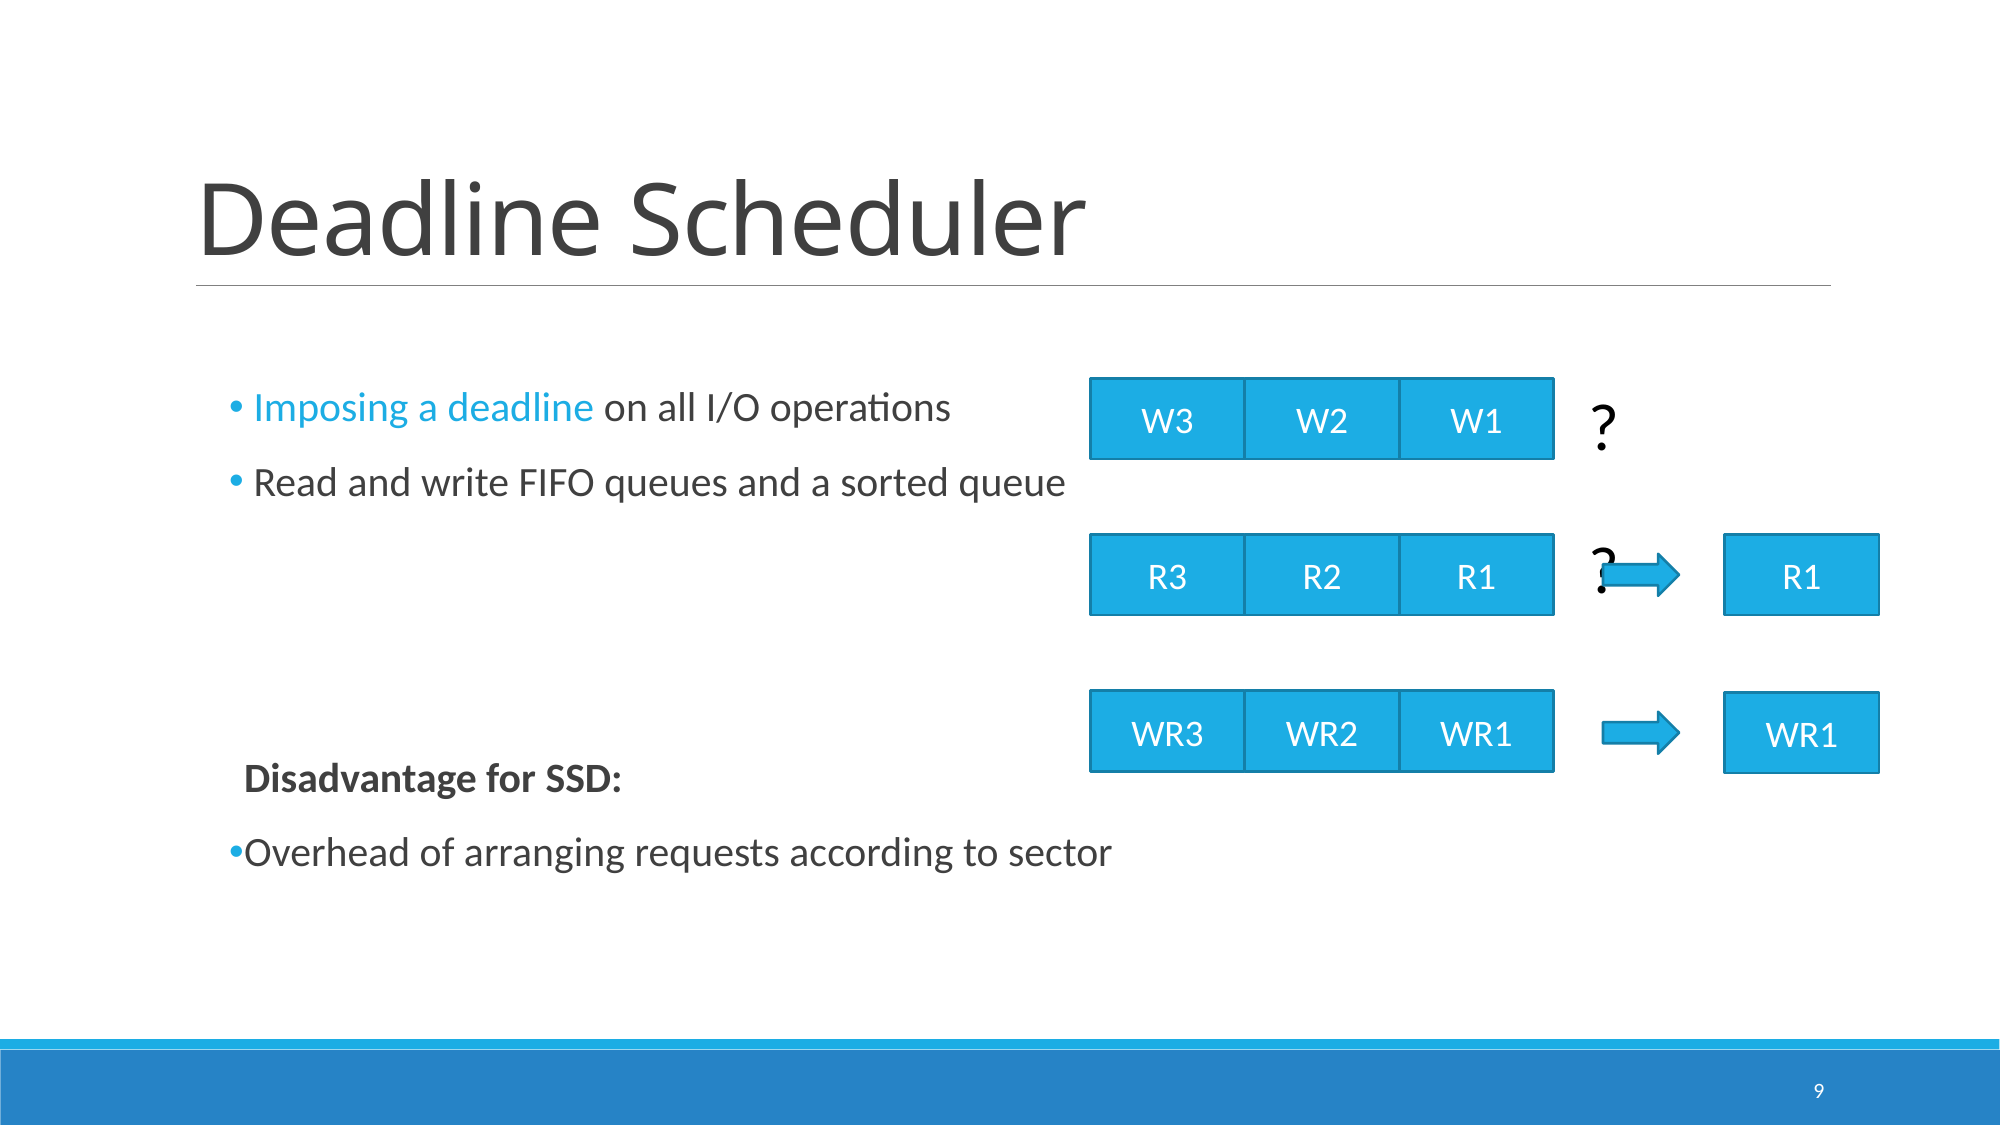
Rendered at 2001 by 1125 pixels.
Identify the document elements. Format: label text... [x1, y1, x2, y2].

slide_number 9 [1624, 1059, 1840, 1120]
list Imposing a deadline on all I/O operations Read and write FIFO queues and a sorted queue Disadvantage for SSD: Overhead of arranging requests according to sector [229, 378, 1880, 1039]
text_box WR1 [1398, 689, 1555, 773]
text_box W2 [1244, 377, 1398, 460]
text_box R1 [1398, 533, 1555, 616]
text_box WR2 [1244, 689, 1398, 773]
text_box W1 [1398, 377, 1555, 460]
text_box [1601, 710, 1681, 755]
text_box ? [1573, 376, 1641, 471]
text_box [1601, 552, 1681, 598]
text_box R1 [1723, 533, 1880, 616]
text_box R2 [1244, 533, 1398, 616]
text_box ? [1573, 519, 1641, 614]
text_box W3 [1089, 377, 1244, 460]
text_box WR1 [1723, 691, 1880, 774]
text_box R3 [1089, 533, 1244, 616]
text_box WR3 [1089, 689, 1244, 773]
title Deadline Scheduler [180, 45, 1830, 284]
